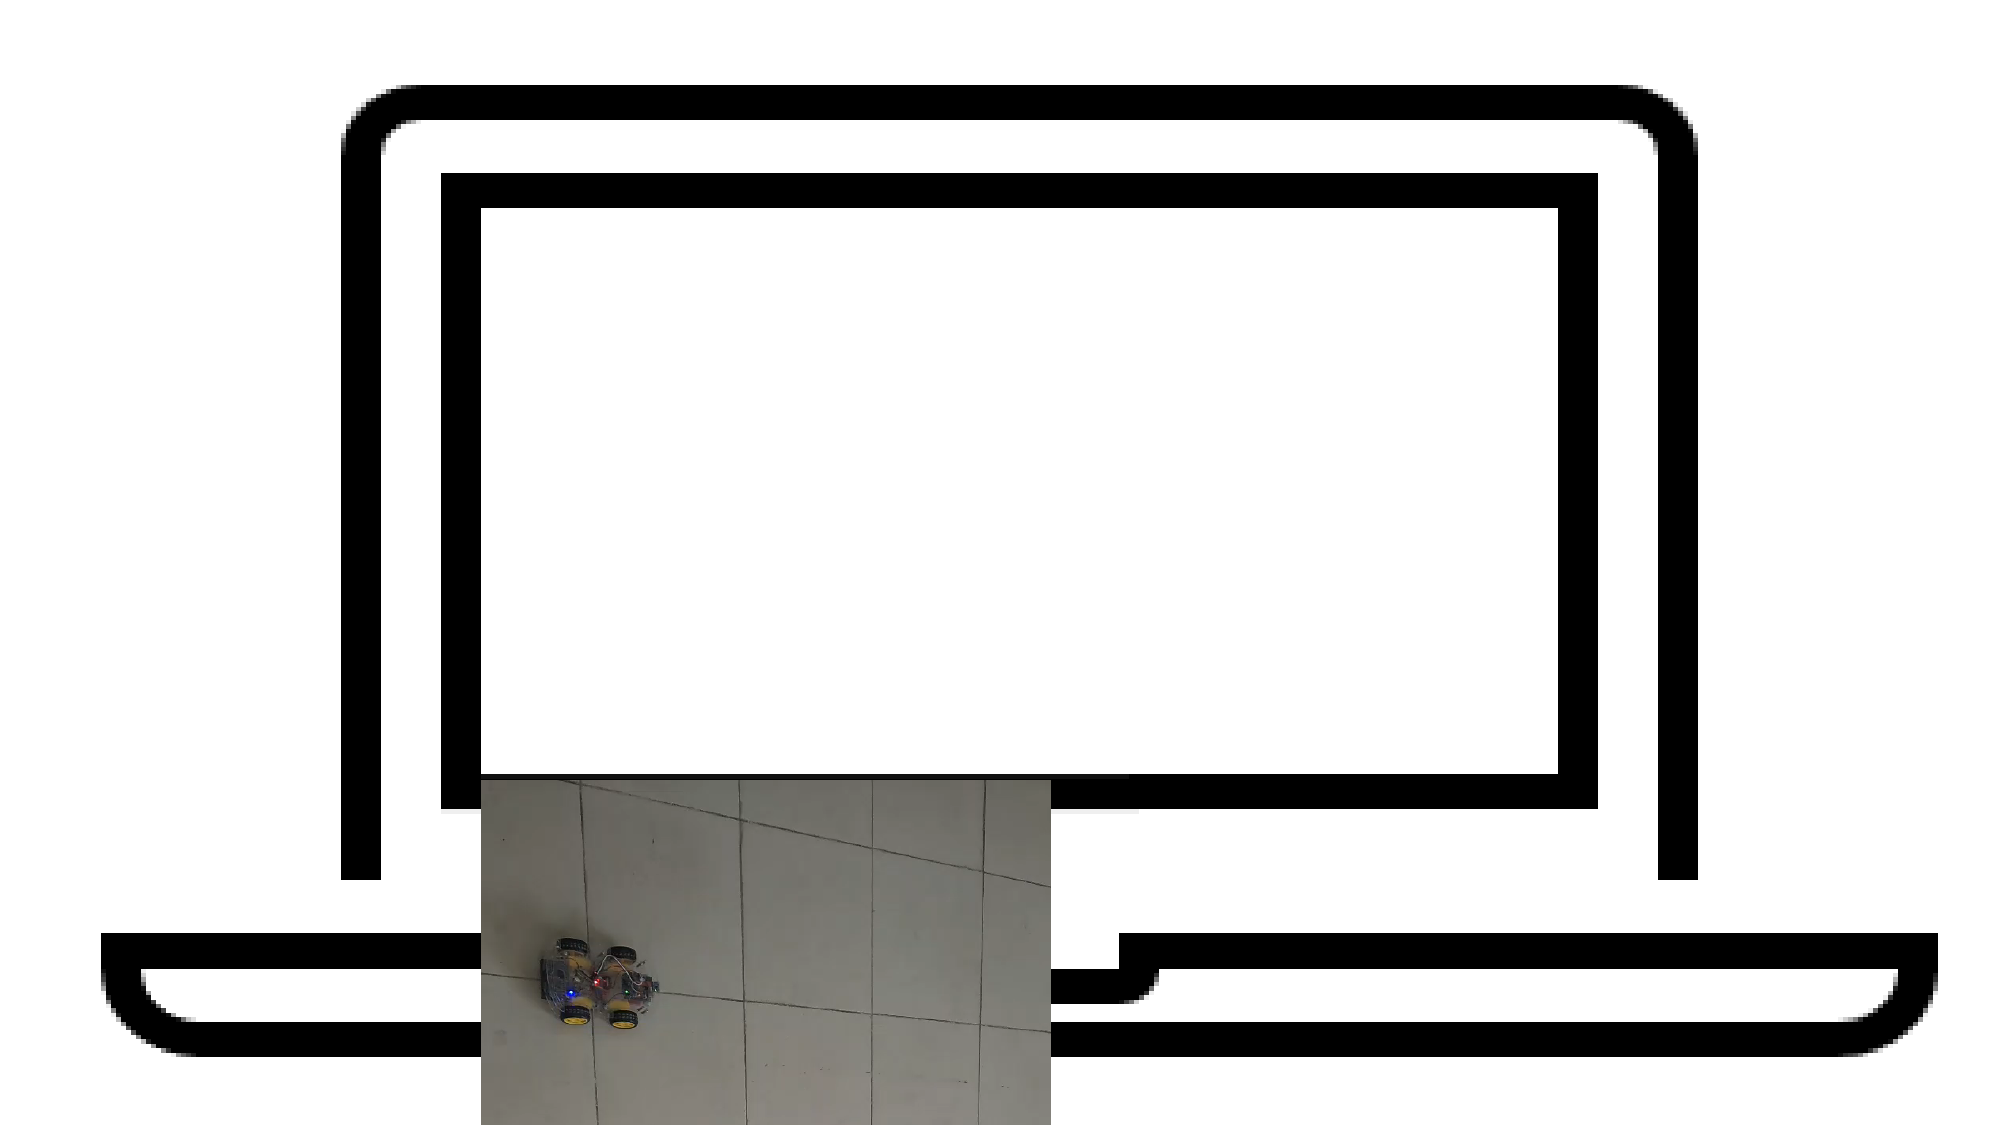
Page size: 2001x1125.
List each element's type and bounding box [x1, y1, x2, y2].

text_box [733, 0, 1306, 1034]
picture [61, 0, 1978, 1125]
